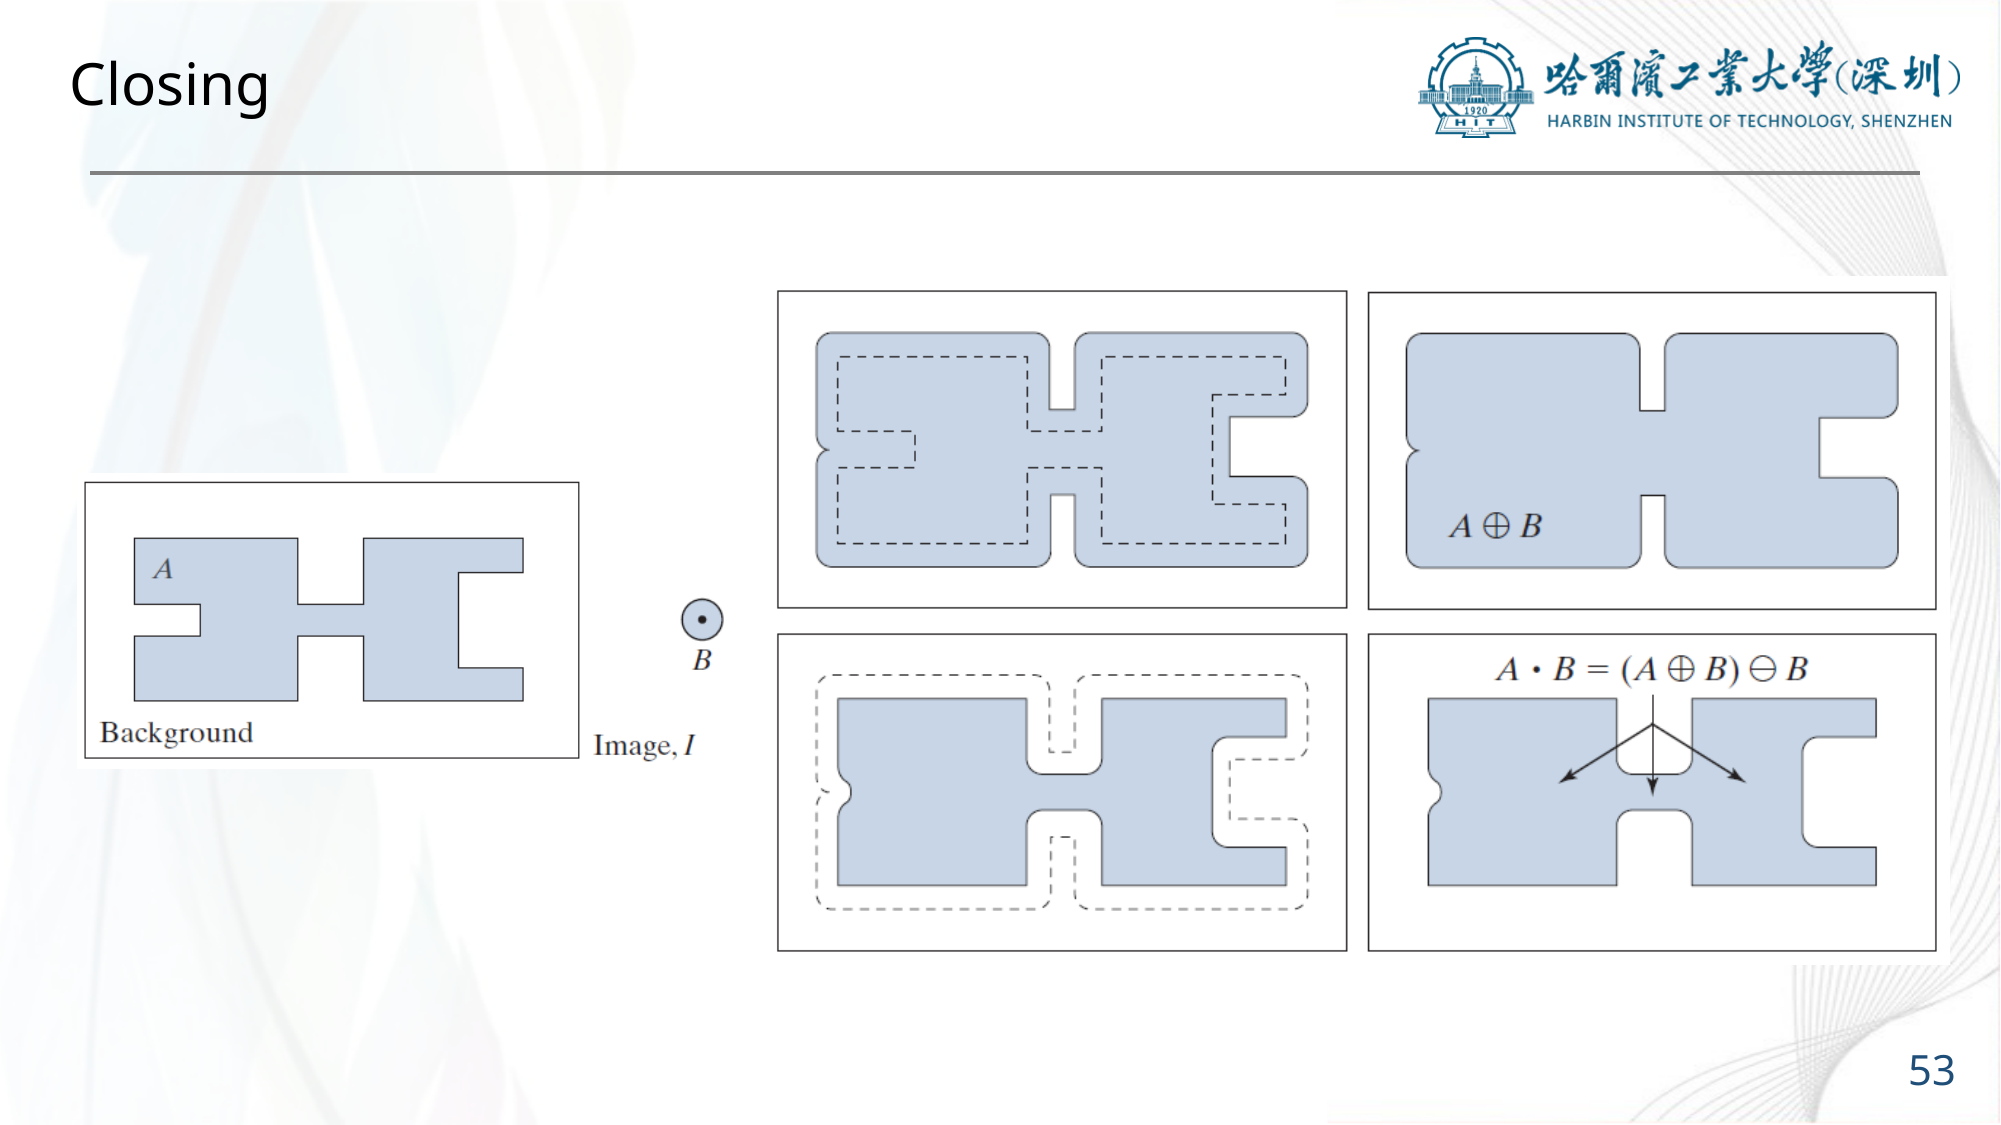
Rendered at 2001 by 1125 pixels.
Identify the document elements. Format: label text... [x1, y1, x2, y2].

picture [0, 0, 2001, 1125]
title Closing [54, 0, 1385, 174]
slide_number 53 [1521, 1042, 1972, 1103]
